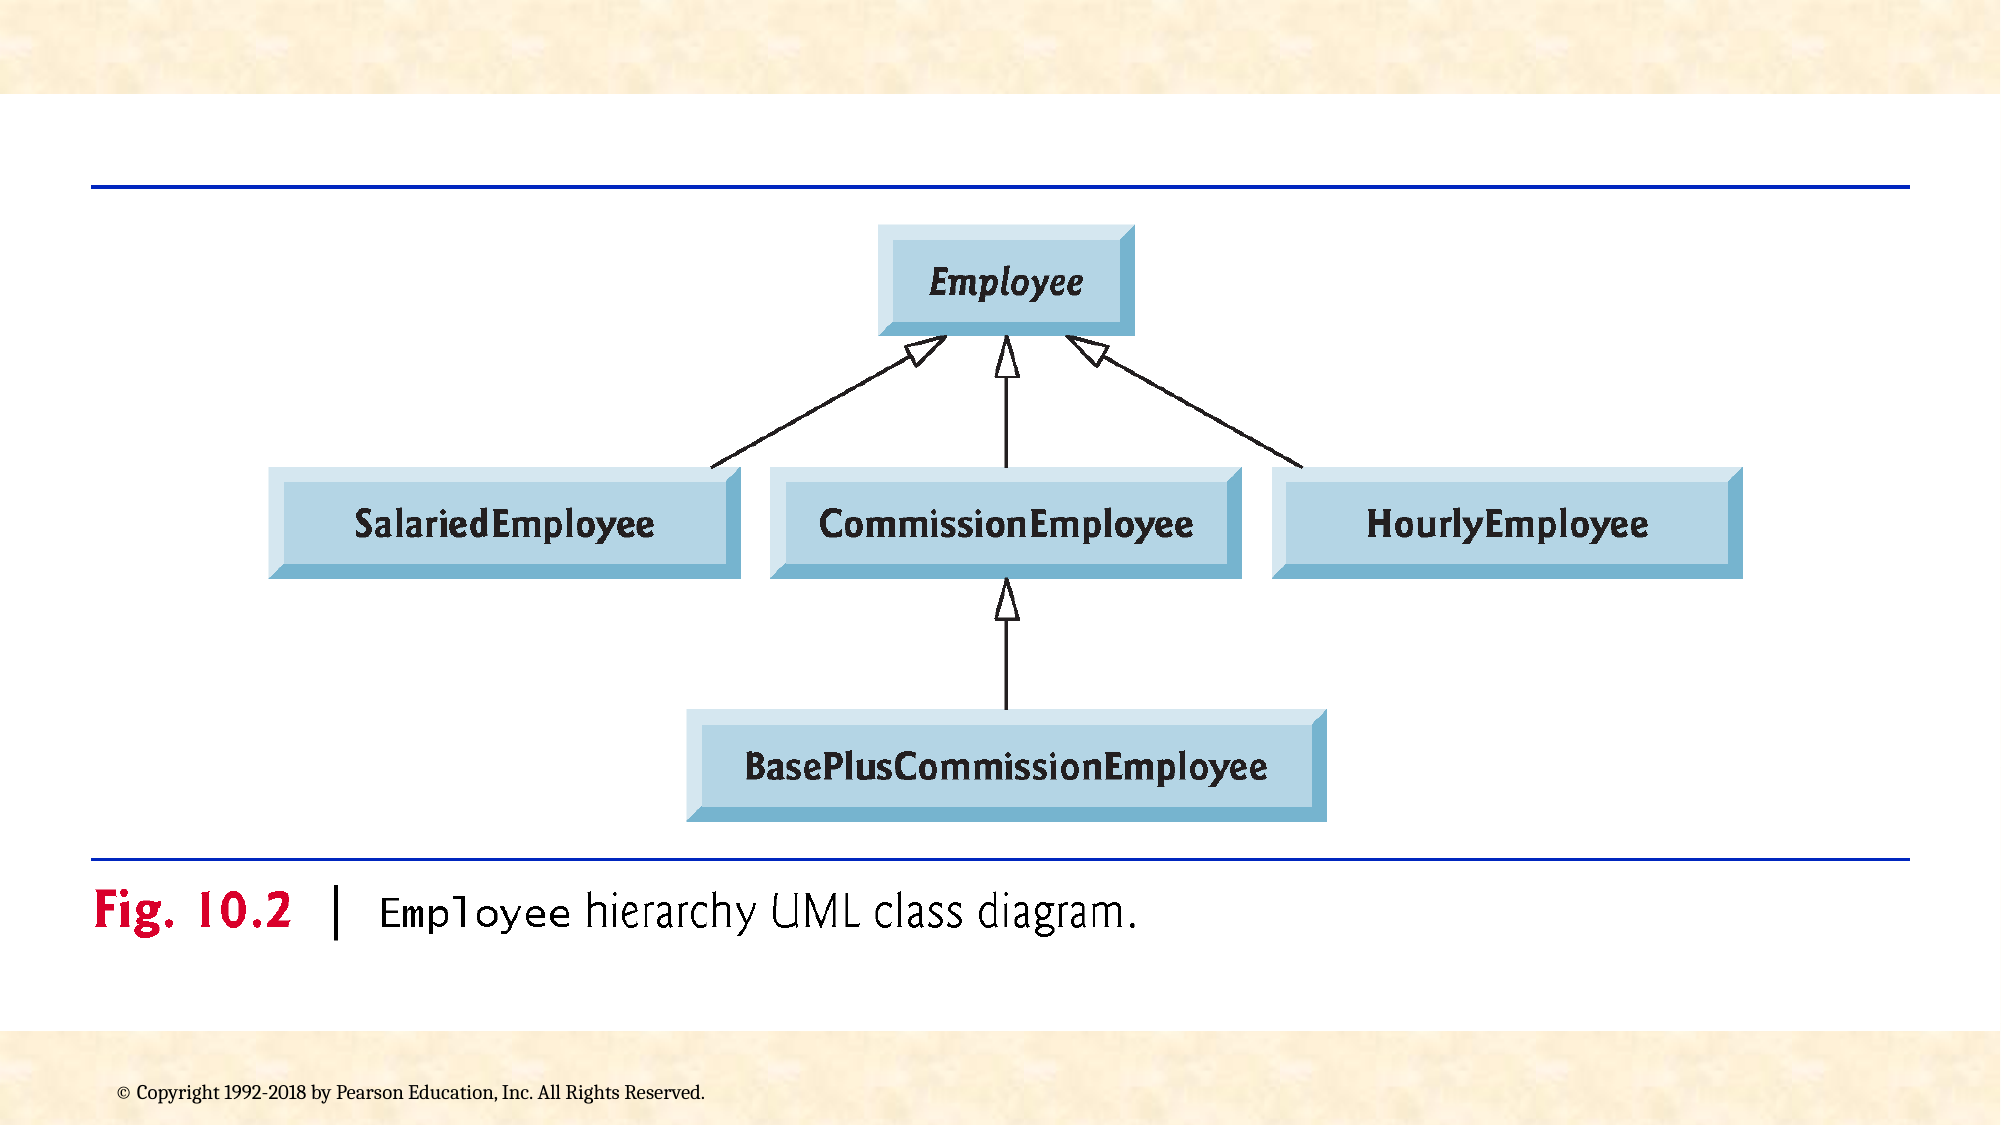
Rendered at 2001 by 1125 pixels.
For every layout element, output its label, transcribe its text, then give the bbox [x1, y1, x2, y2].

footer © Copyright 1992-2018 by Pearson Education, Inc. All Rights Reserved. [99, 1051, 1473, 1112]
picture [0, 0, 2001, 1125]
